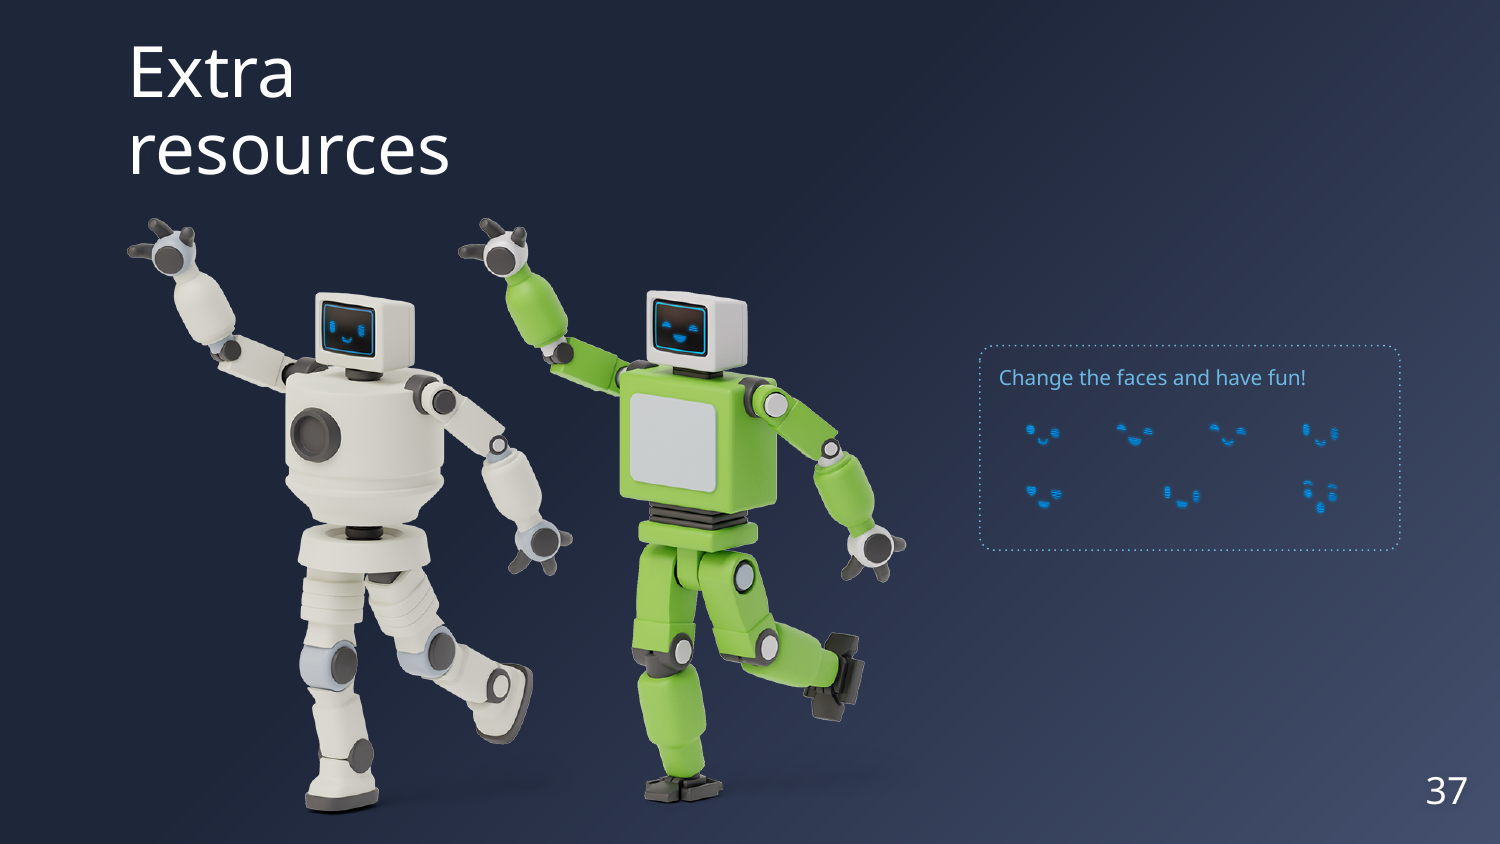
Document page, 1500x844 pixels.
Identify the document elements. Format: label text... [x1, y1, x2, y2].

picture [127, 218, 925, 817]
text_box Change the faces and have fun! [979, 345, 1400, 551]
picture [1299, 420, 1341, 449]
picture [1161, 483, 1202, 512]
picture [1113, 420, 1156, 449]
picture [1023, 483, 1064, 512]
slide_number 37 [1378, 761, 1469, 814]
picture [1023, 421, 1063, 448]
picture [1299, 477, 1341, 518]
title Extra resources [127, 124, 528, 190]
picture [1206, 420, 1249, 449]
